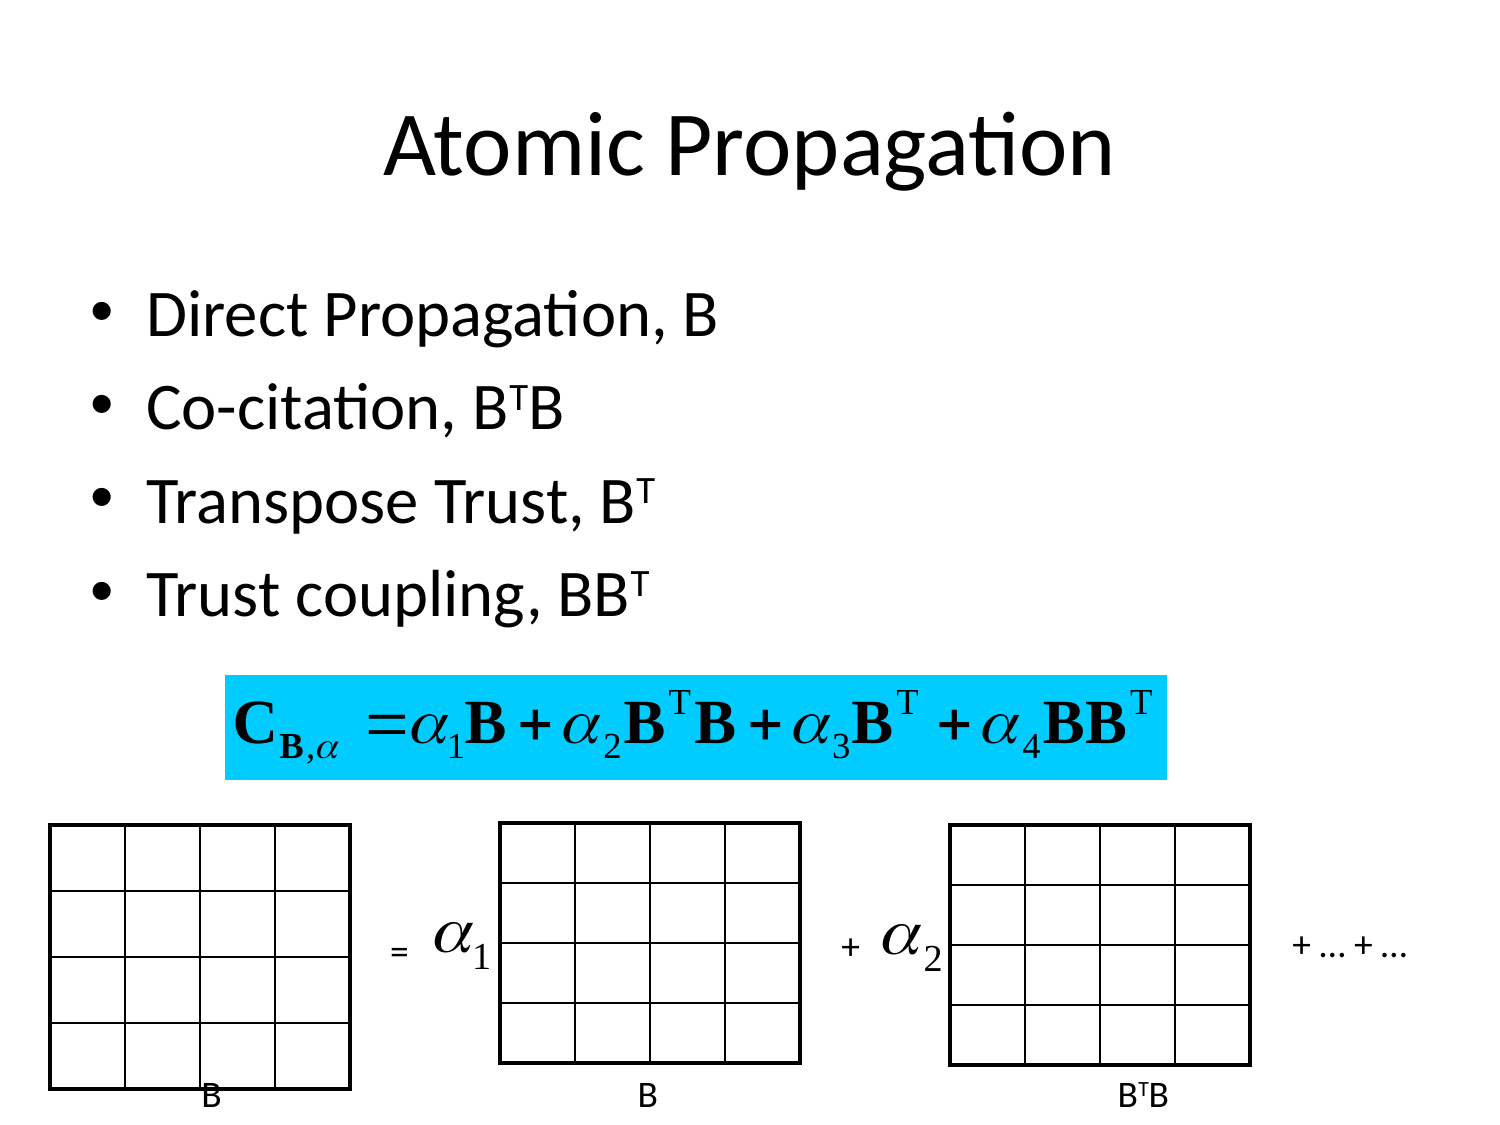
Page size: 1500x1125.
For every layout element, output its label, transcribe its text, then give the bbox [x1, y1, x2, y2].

table_header [52, 827, 124, 890]
table_cell [276, 958, 348, 1022]
list Direct Propagation, B Co-citation, BTB Transpose Trust, BT Trust coupling, BBT [75, 262, 1425, 1005]
table_cell [502, 884, 574, 942]
table_cell [1026, 886, 1099, 944]
table_header [651, 825, 724, 882]
table_cell [1176, 886, 1248, 944]
table_cell [576, 884, 649, 942]
text_box BTB [1103, 1062, 1185, 1123]
table_cell [651, 944, 724, 1002]
table_cell [726, 884, 798, 942]
table_header [952, 827, 1024, 884]
table_cell [1026, 1006, 1099, 1063]
table_cell [1101, 946, 1174, 1004]
table_header [576, 825, 649, 882]
table_cell [1026, 946, 1099, 1004]
table_cell [952, 946, 1024, 1004]
table_header [726, 825, 798, 882]
table_cell [1101, 886, 1174, 944]
table_cell [201, 892, 274, 956]
table_cell [126, 892, 199, 956]
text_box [872, 889, 955, 983]
table_cell [576, 944, 649, 1002]
table_cell [201, 958, 274, 1022]
table_cell [952, 1006, 1024, 1063]
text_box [424, 887, 502, 981]
table_cell [276, 892, 348, 956]
table_cell [576, 1004, 649, 1061]
table_header [126, 827, 199, 890]
table_header [502, 825, 574, 882]
table_cell [1176, 946, 1248, 1004]
title Atomic Propagation [75, 45, 1425, 233]
table_cell [276, 1024, 348, 1087]
table_cell [52, 958, 124, 1022]
table_cell [651, 1004, 724, 1061]
table_cell [1101, 1006, 1174, 1063]
table_cell [651, 884, 724, 942]
table_header [1026, 827, 1099, 884]
table_cell [726, 944, 798, 1002]
text_box + [826, 914, 867, 975]
table_cell [201, 1024, 274, 1087]
table_header [276, 827, 348, 890]
text_box = [375, 919, 419, 979]
text_box B [622, 1062, 674, 1123]
table_cell [1176, 1006, 1248, 1063]
table_header [201, 827, 274, 890]
table_cell [952, 886, 1024, 944]
table_cell [726, 1004, 798, 1061]
table_cell [502, 944, 574, 1002]
table_cell [126, 1024, 199, 1087]
table_cell [52, 892, 124, 956]
text_box B [186, 1062, 237, 1123]
table_header [1101, 827, 1174, 884]
table_cell [126, 958, 199, 1022]
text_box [224, 674, 1167, 780]
table_cell [502, 1004, 574, 1061]
text_box + … + … [1277, 912, 1423, 973]
table_cell [52, 1024, 124, 1087]
table_header [1176, 827, 1248, 884]
